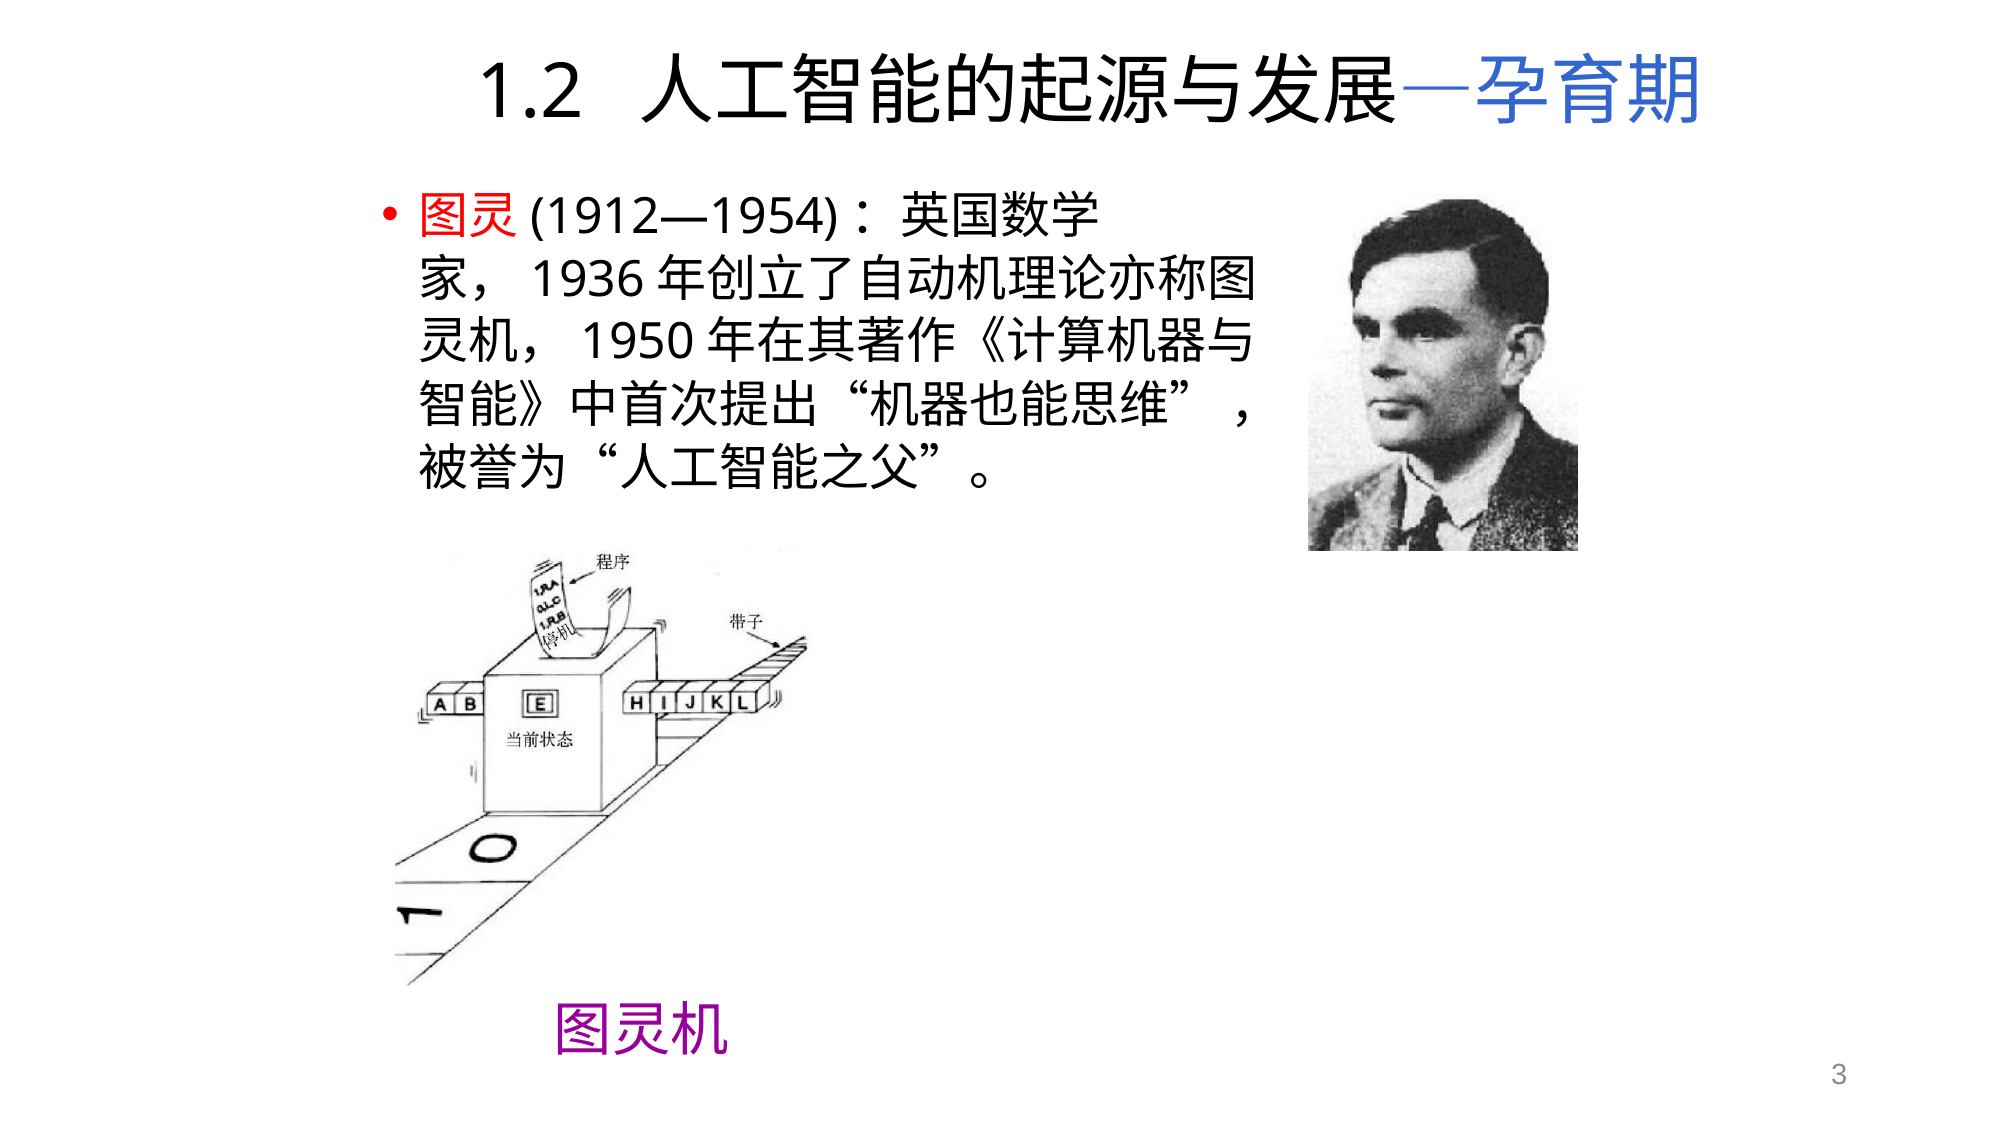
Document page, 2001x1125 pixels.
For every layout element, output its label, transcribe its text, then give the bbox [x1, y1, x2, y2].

picture [1308, 194, 1578, 551]
list 图灵(1912—1954)：英国数学家，1936年创立了自动机理论亦称图灵机，1950年在其著作《计算机器与智能》中首次提出“机器也能思维” ，被誉为“人工智能之父”。 [291, 172, 1319, 504]
text_box 图灵机 [539, 984, 1290, 1070]
picture [395, 543, 818, 989]
slide_number 3 [1412, 1042, 1863, 1103]
title 1.2 人工智能的起源与发展—孕育期 [442, 35, 1721, 150]
